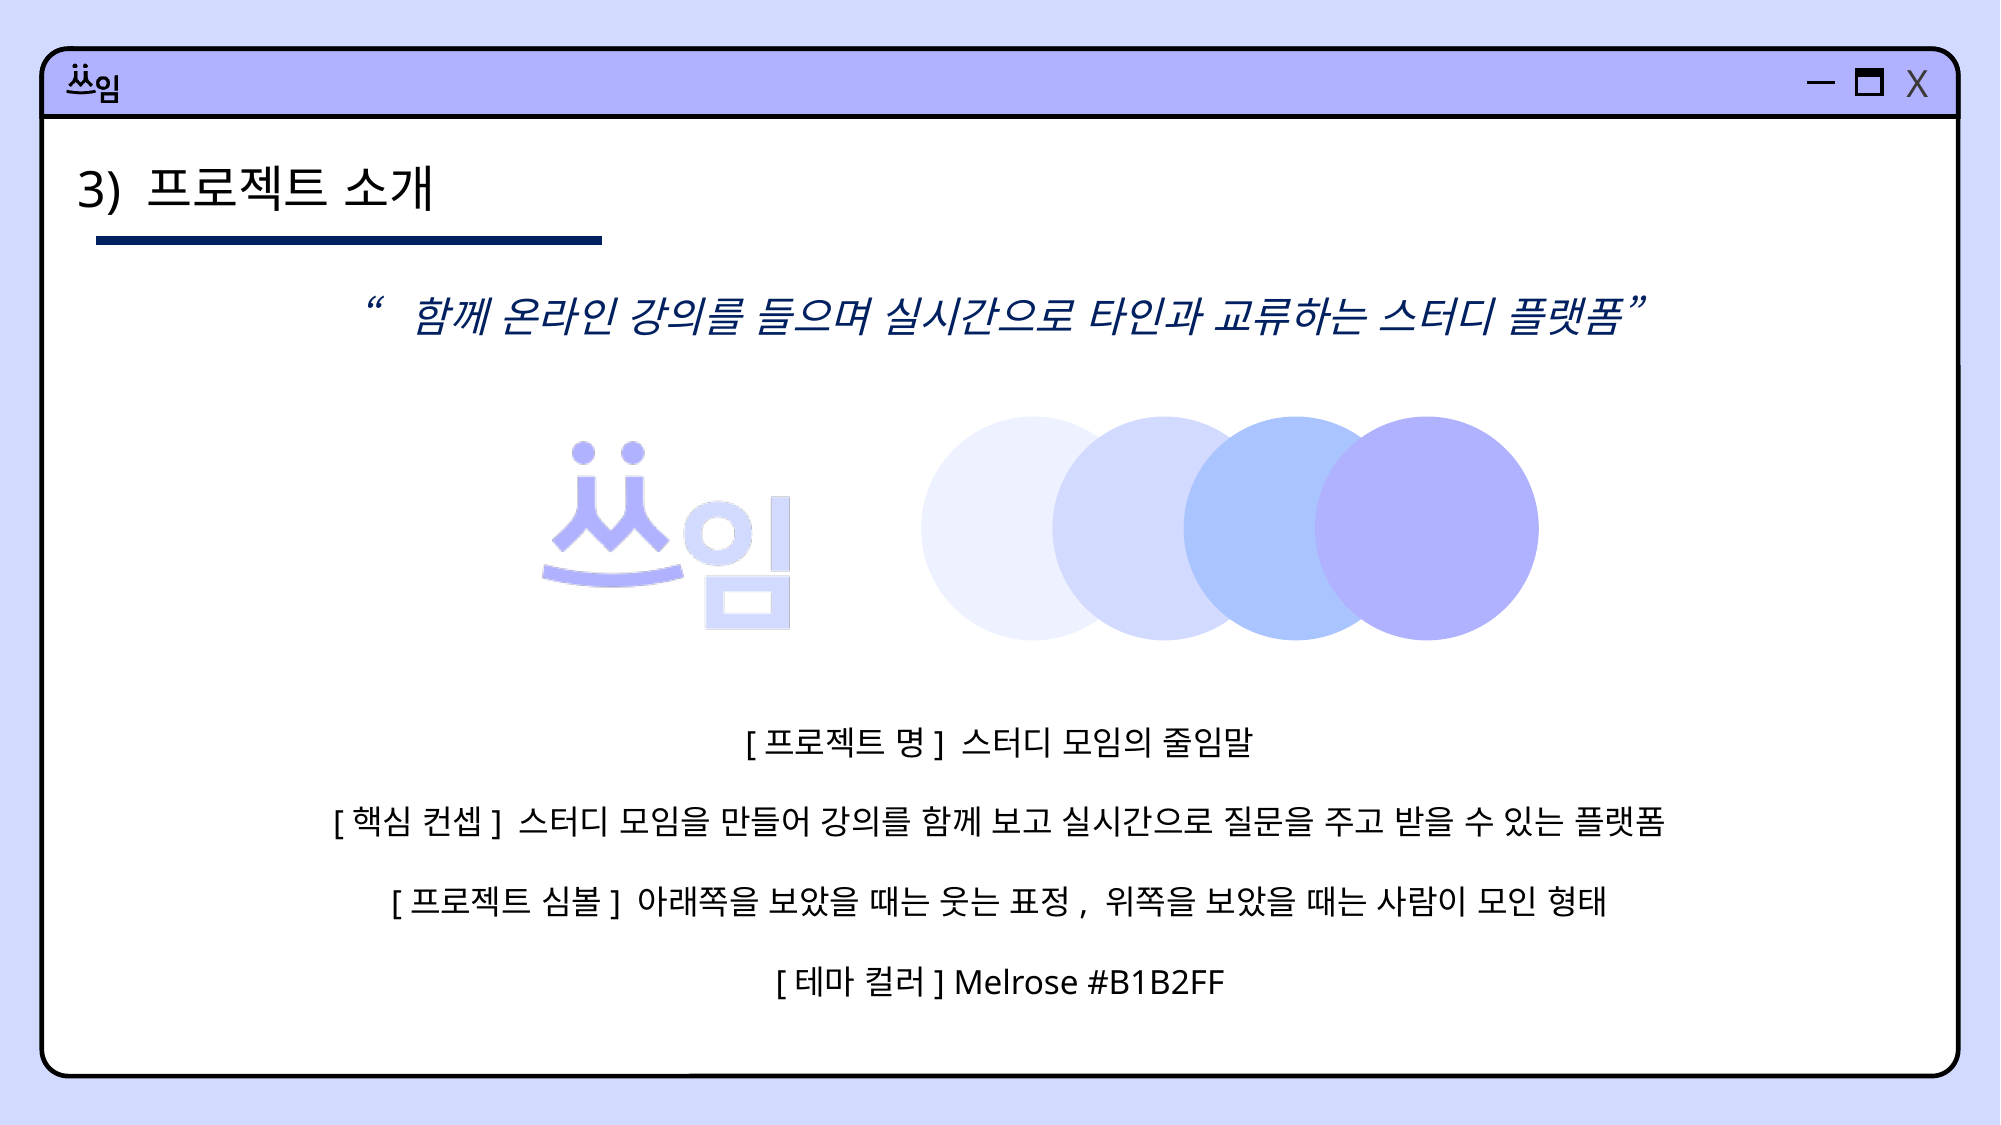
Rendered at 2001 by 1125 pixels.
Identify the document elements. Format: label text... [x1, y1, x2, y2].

text_box 3) 프로젝트 소개 [62, 149, 451, 225]
text_box [프로젝트 명] 스터디 모임의 줄임말 [핵심 컨셉] 스터디 모임을 만들어 강의를 함께 보고 실시간으로 질문을 주고 받을 수 있는 플랫폼 [프로젝트 심볼] 아래쪽을 보았을 때는 웃는 표정, 위쪽을 보았을 때는 사람이 모인 형태 [테마 컬러] Melrose #B1B2FF [318, 674, 1682, 1009]
text_box “함께 온라인 강의를 들으며 실시간으로 타인과 교류하는 스터디 플랫폼” [344, 282, 1656, 348]
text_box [461, 384, 1539, 673]
